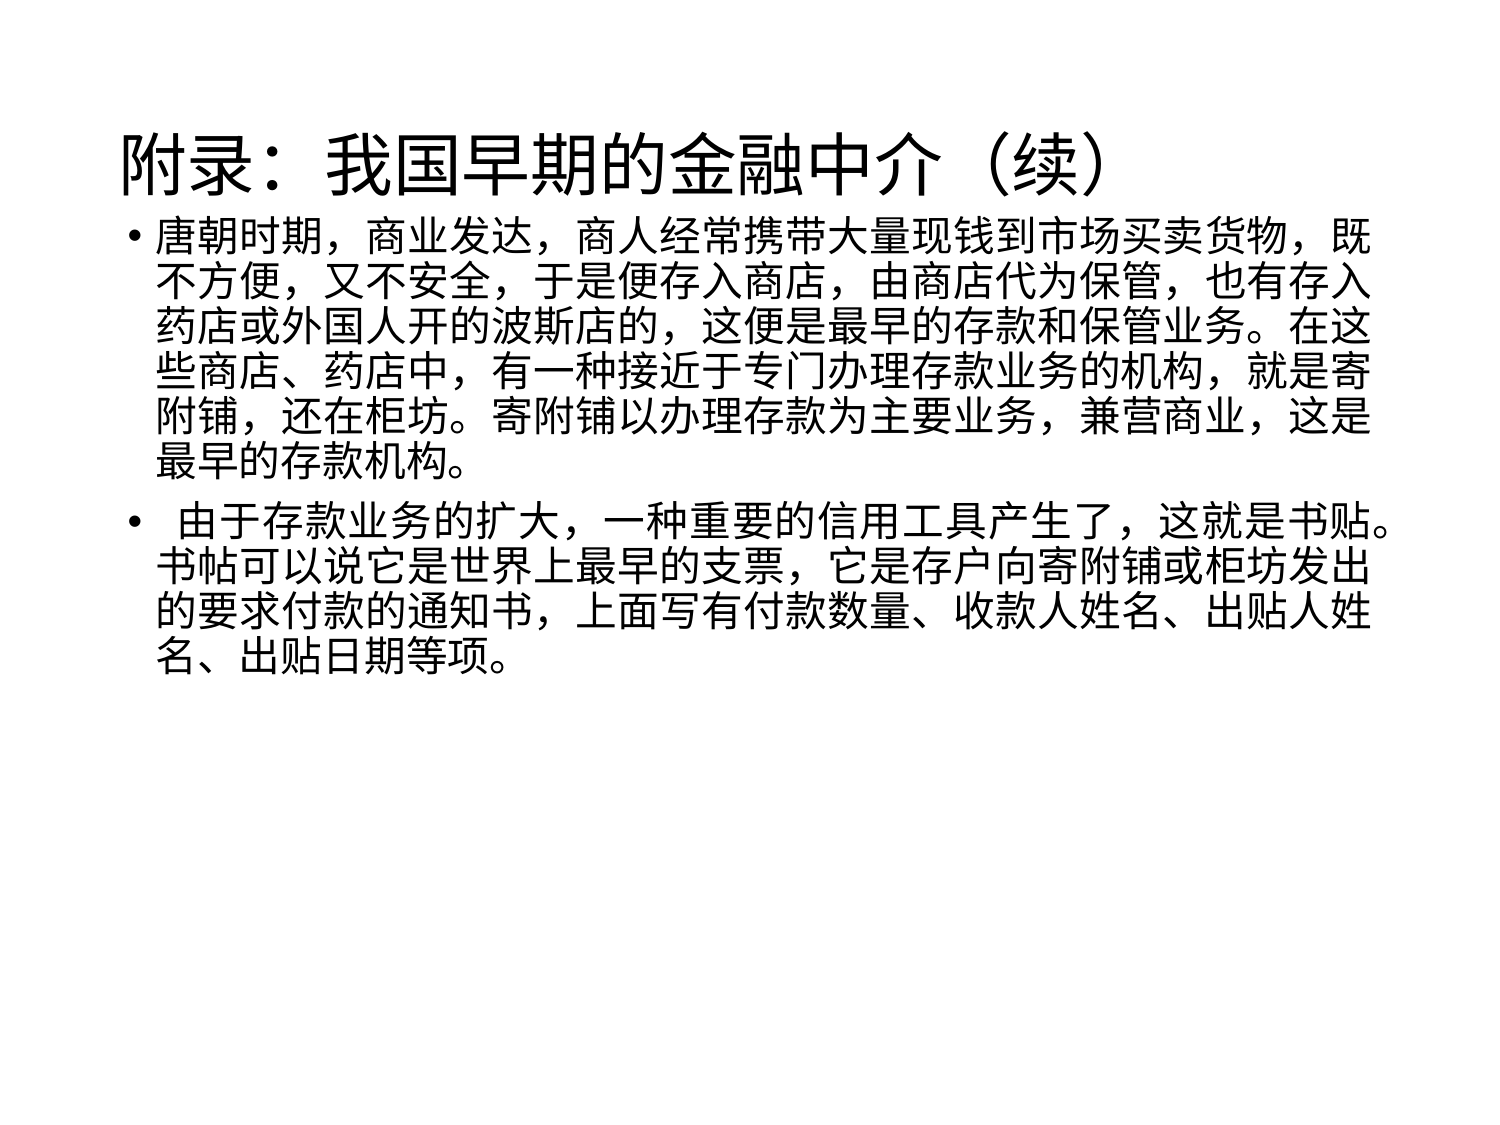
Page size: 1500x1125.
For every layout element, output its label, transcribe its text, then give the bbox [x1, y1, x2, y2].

list 唐朝时期，商业发达，商人经常携带大量现钱到市场买卖货物，既不方便，又不安全，于是便存入商店，由商店代为保管，也有存入药店或外国人开的波斯店的，这便是最早的存款和保管业务。在这些商店、药店中，有一种接近于专门办理存款业务的机构，就是寄附铺，还在柜坊。寄附铺以办理存款为主要业务，兼营商业，这是最早的存款机构。 由于存款业务的扩大，一种重要的信用工具产生了，这就是书贴。书帖可以说它是世界上最早的支票，它是存户向寄附铺或柜坊发出的要求付款的通知书，上面写有付款数量、收款人姓名、出贴人姓名、出贴日期等项。 [112, 207, 1388, 883]
title 附录：我国早期的金融中介（续） [103, 59, 1397, 278]
